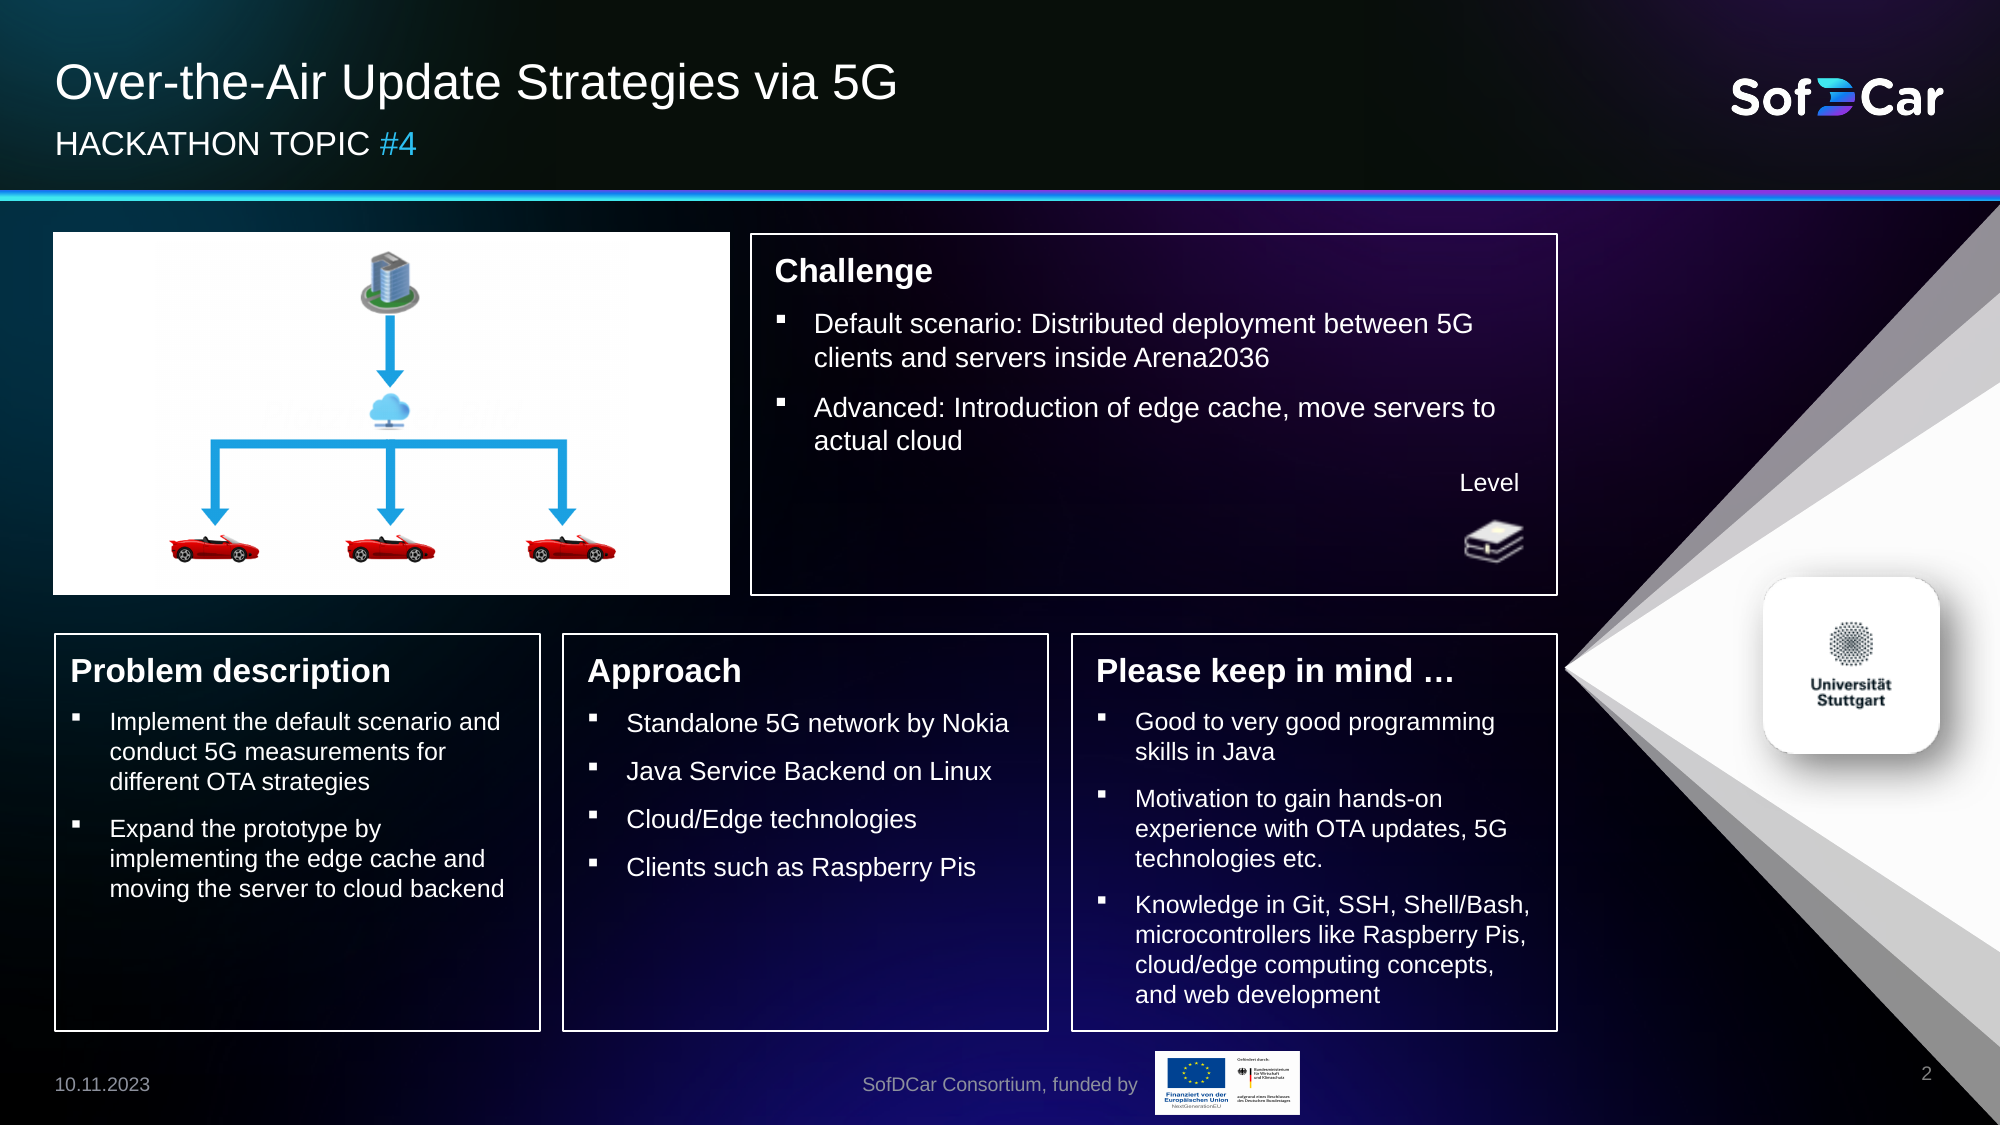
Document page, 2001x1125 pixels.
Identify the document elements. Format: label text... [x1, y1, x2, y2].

title Over-the-Air Update Strategies via 5G [54, 56, 1661, 112]
picture [1763, 577, 1940, 754]
list HACKATHON TOPIC #4 [54, 126, 1661, 163]
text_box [1564, 203, 2000, 1125]
picture [0, 0, 2000, 1125]
